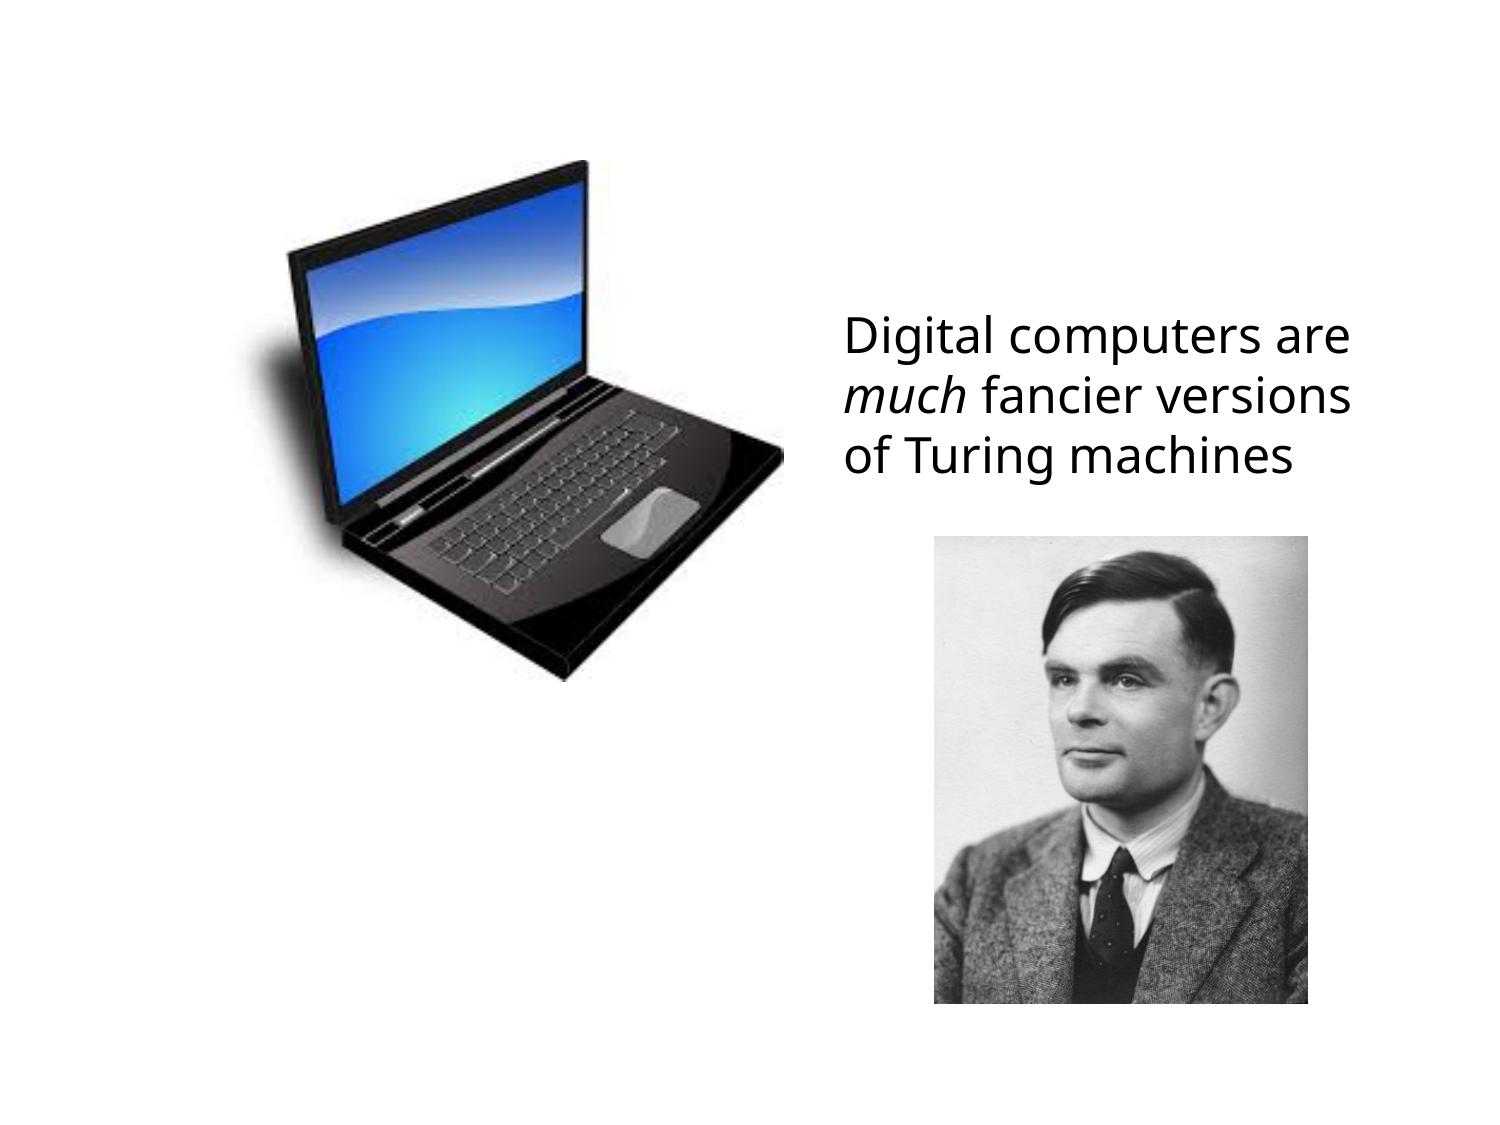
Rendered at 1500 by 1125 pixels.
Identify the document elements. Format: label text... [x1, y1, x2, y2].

text_box Digital computers are much fancier versions of Turing machines [828, 295, 1426, 491]
picture [227, 160, 784, 682]
picture [934, 536, 1308, 1004]
